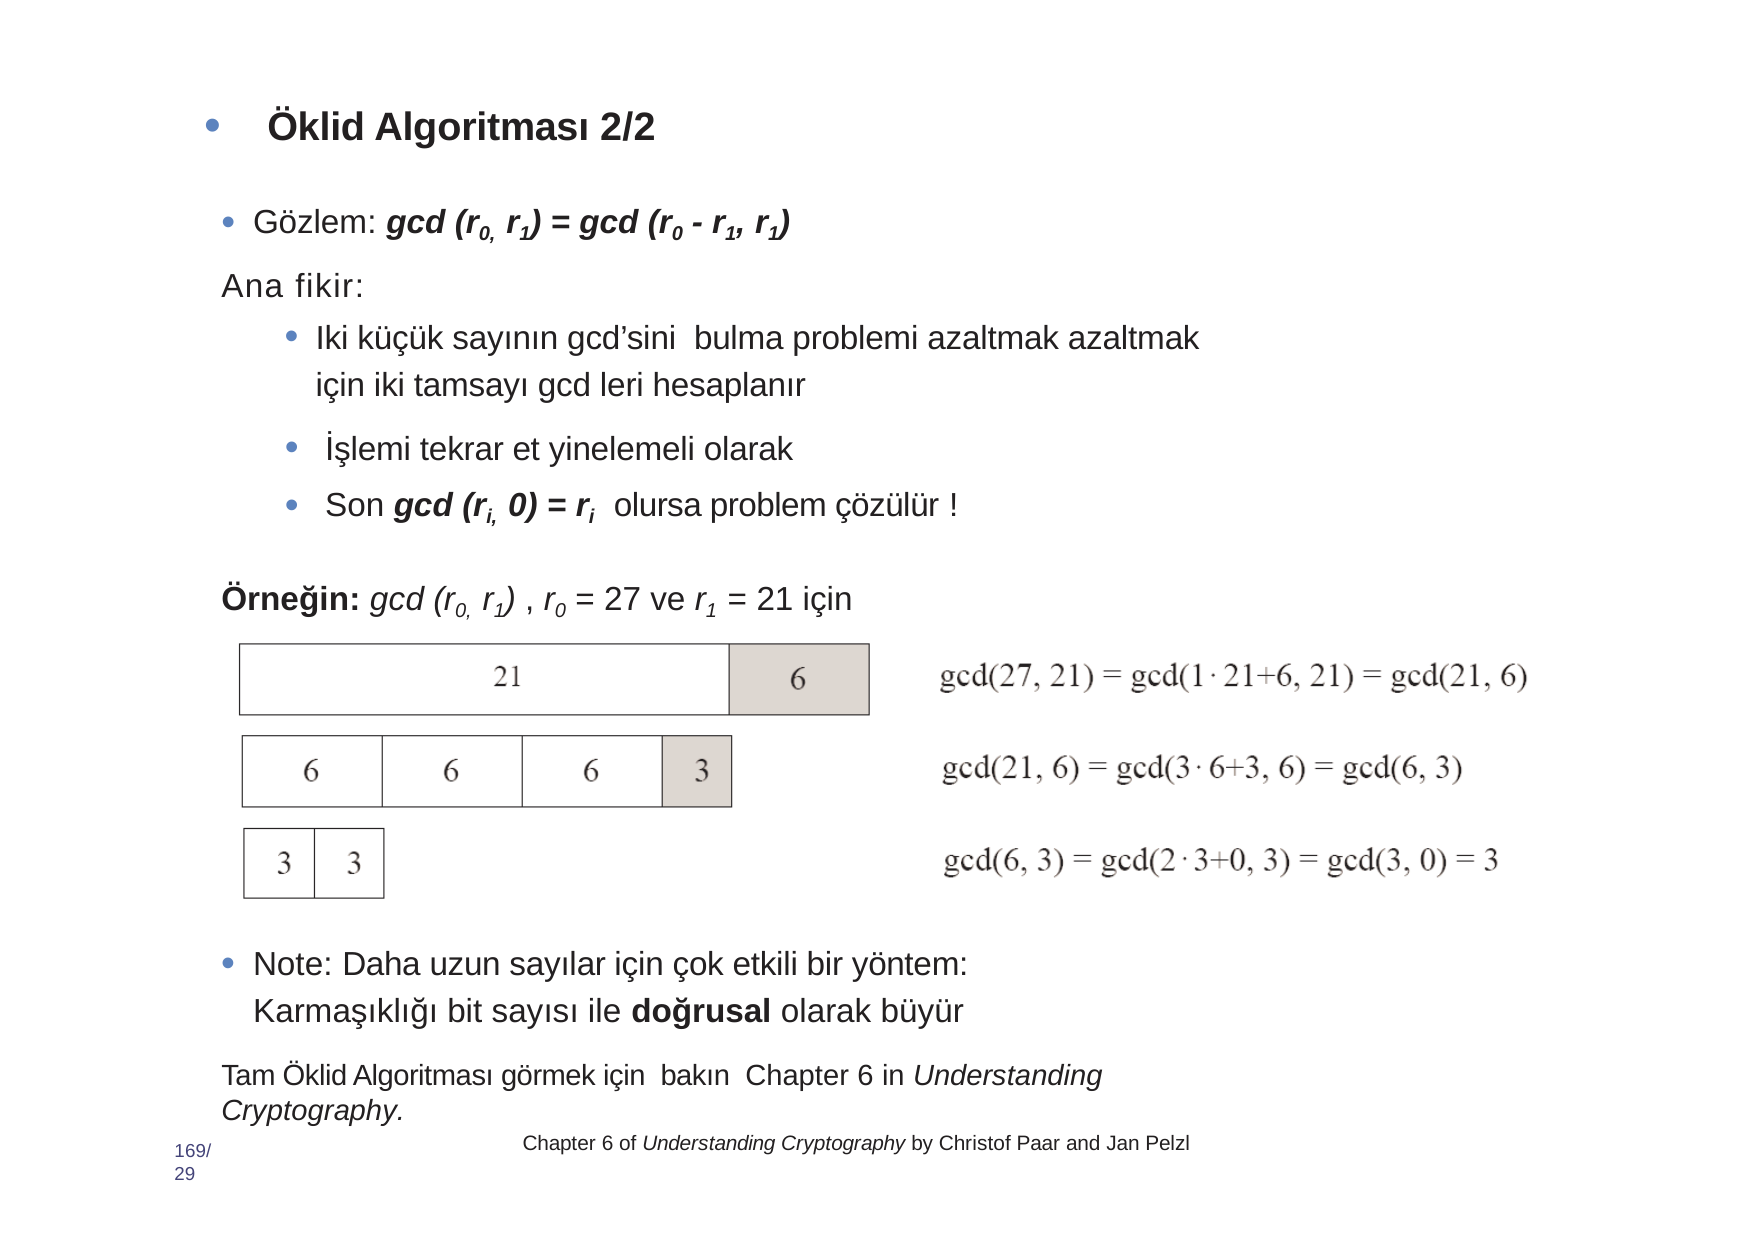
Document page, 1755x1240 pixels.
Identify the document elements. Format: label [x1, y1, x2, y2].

text_box [219, 199, 1542, 910]
text_box [202, 101, 721, 159]
text_box [219, 934, 1302, 1126]
slide_number [170, 1139, 224, 1164]
footer [520, 1129, 1194, 1157]
